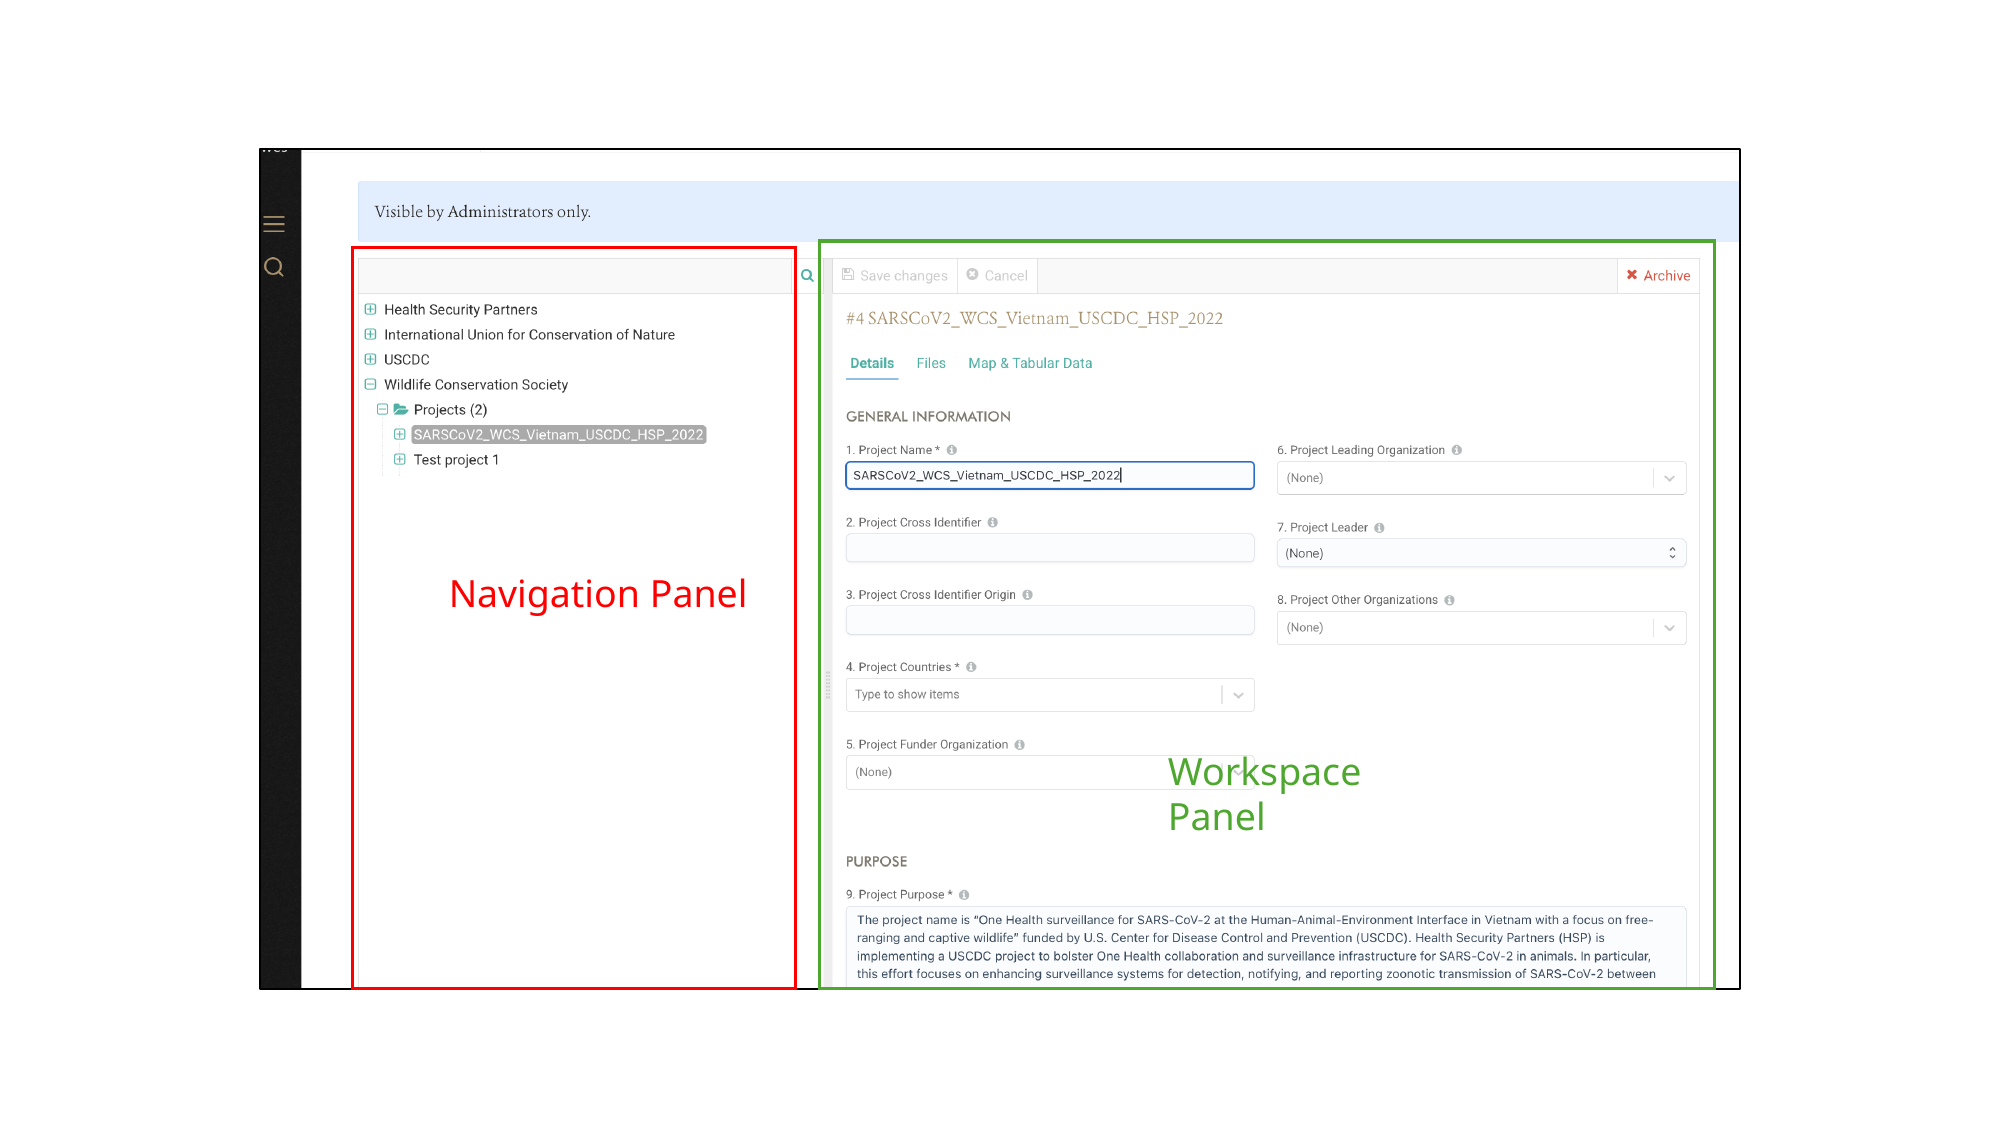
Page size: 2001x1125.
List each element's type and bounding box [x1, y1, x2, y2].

list [260, 149, 1740, 989]
